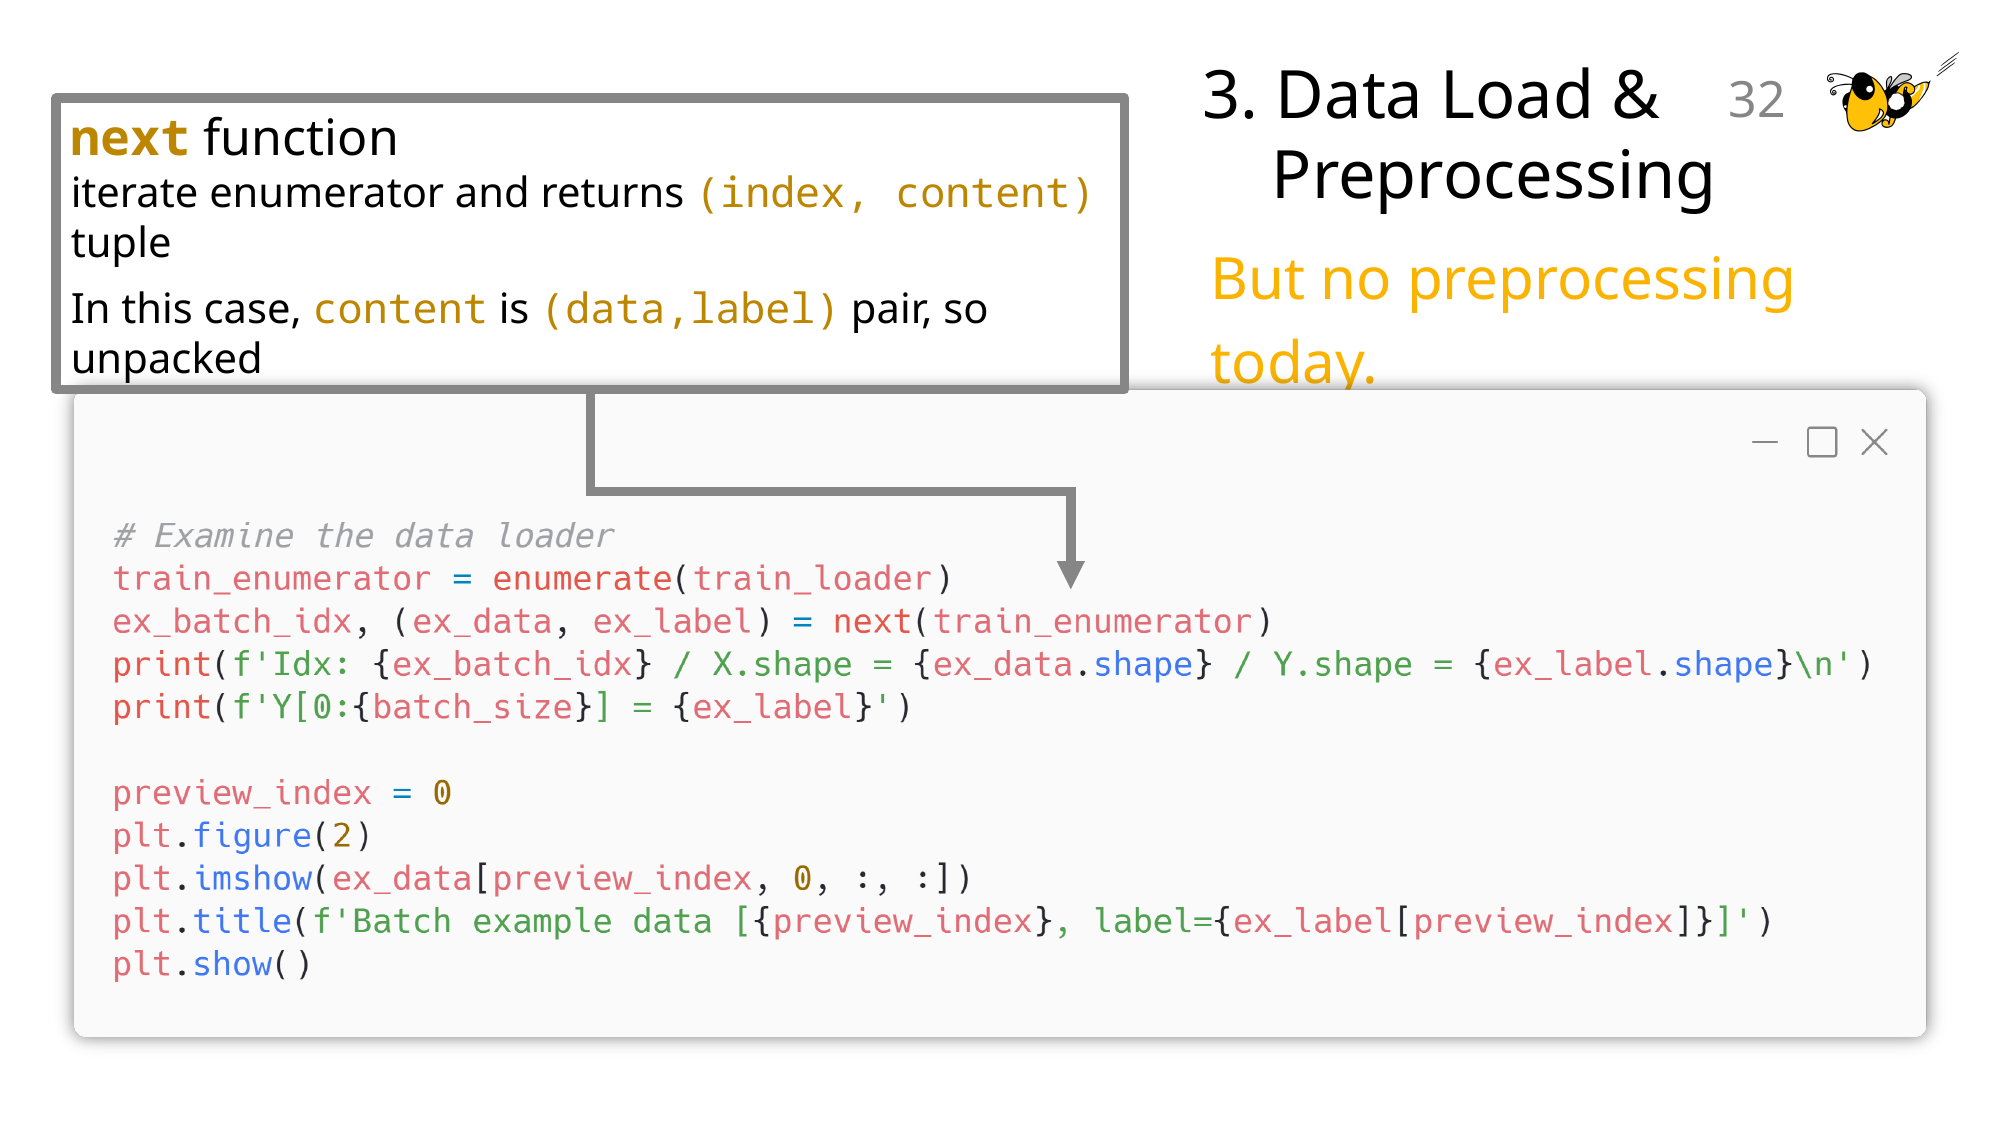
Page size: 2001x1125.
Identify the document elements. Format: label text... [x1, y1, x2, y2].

title 3. Data Load & Preprocessing [1172, 44, 1944, 227]
picture [0, 312, 2000, 1114]
slide_number 32 [1695, 61, 1820, 141]
list But no preprocessing today. [1196, 226, 1944, 312]
picture [1944, 52, 1959, 132]
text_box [56, 147, 1125, 590]
